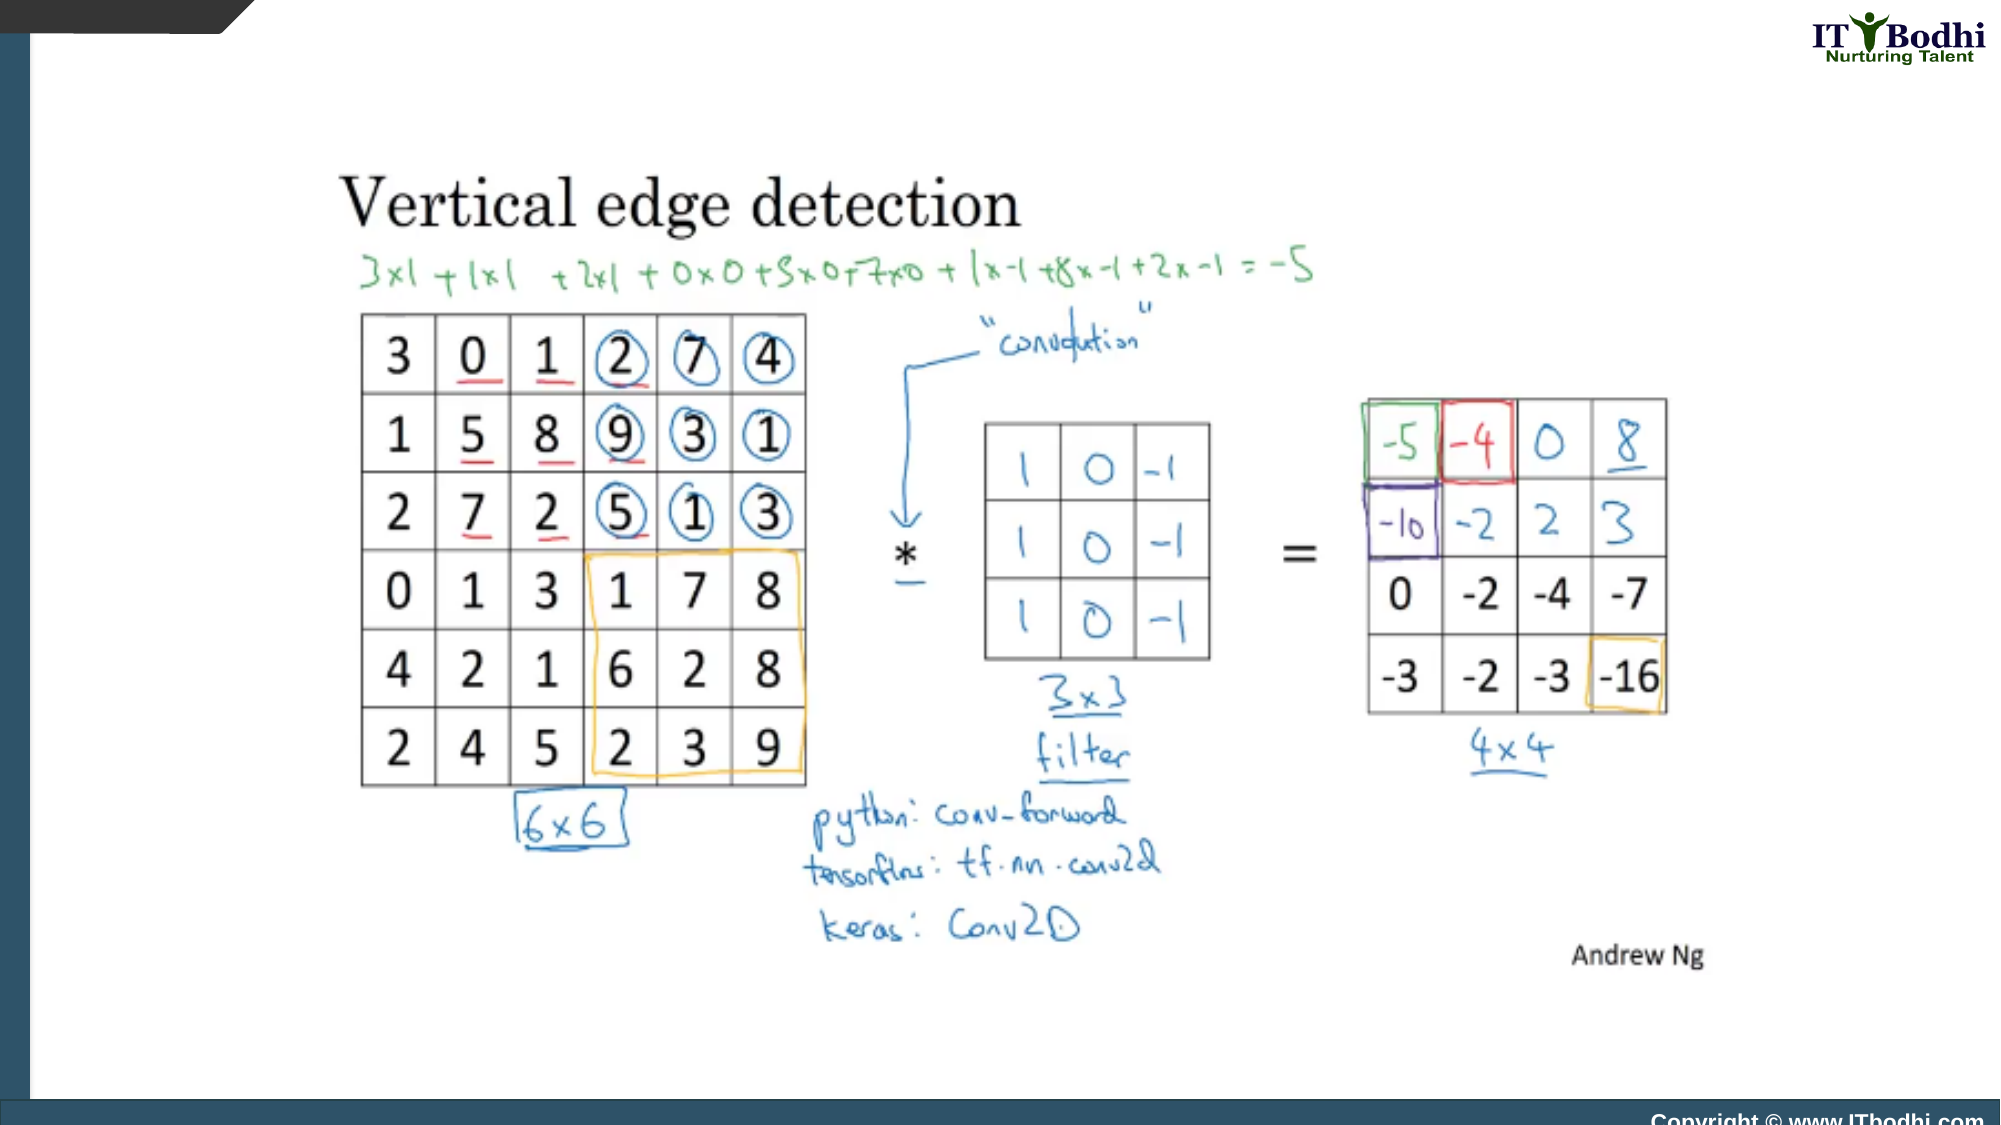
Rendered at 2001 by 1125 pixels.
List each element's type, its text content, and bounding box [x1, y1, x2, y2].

picture [274, 149, 1751, 976]
text_box Copyright © www.ITbodhi.com [0, 1100, 2000, 1125]
picture [1806, 8, 1991, 71]
